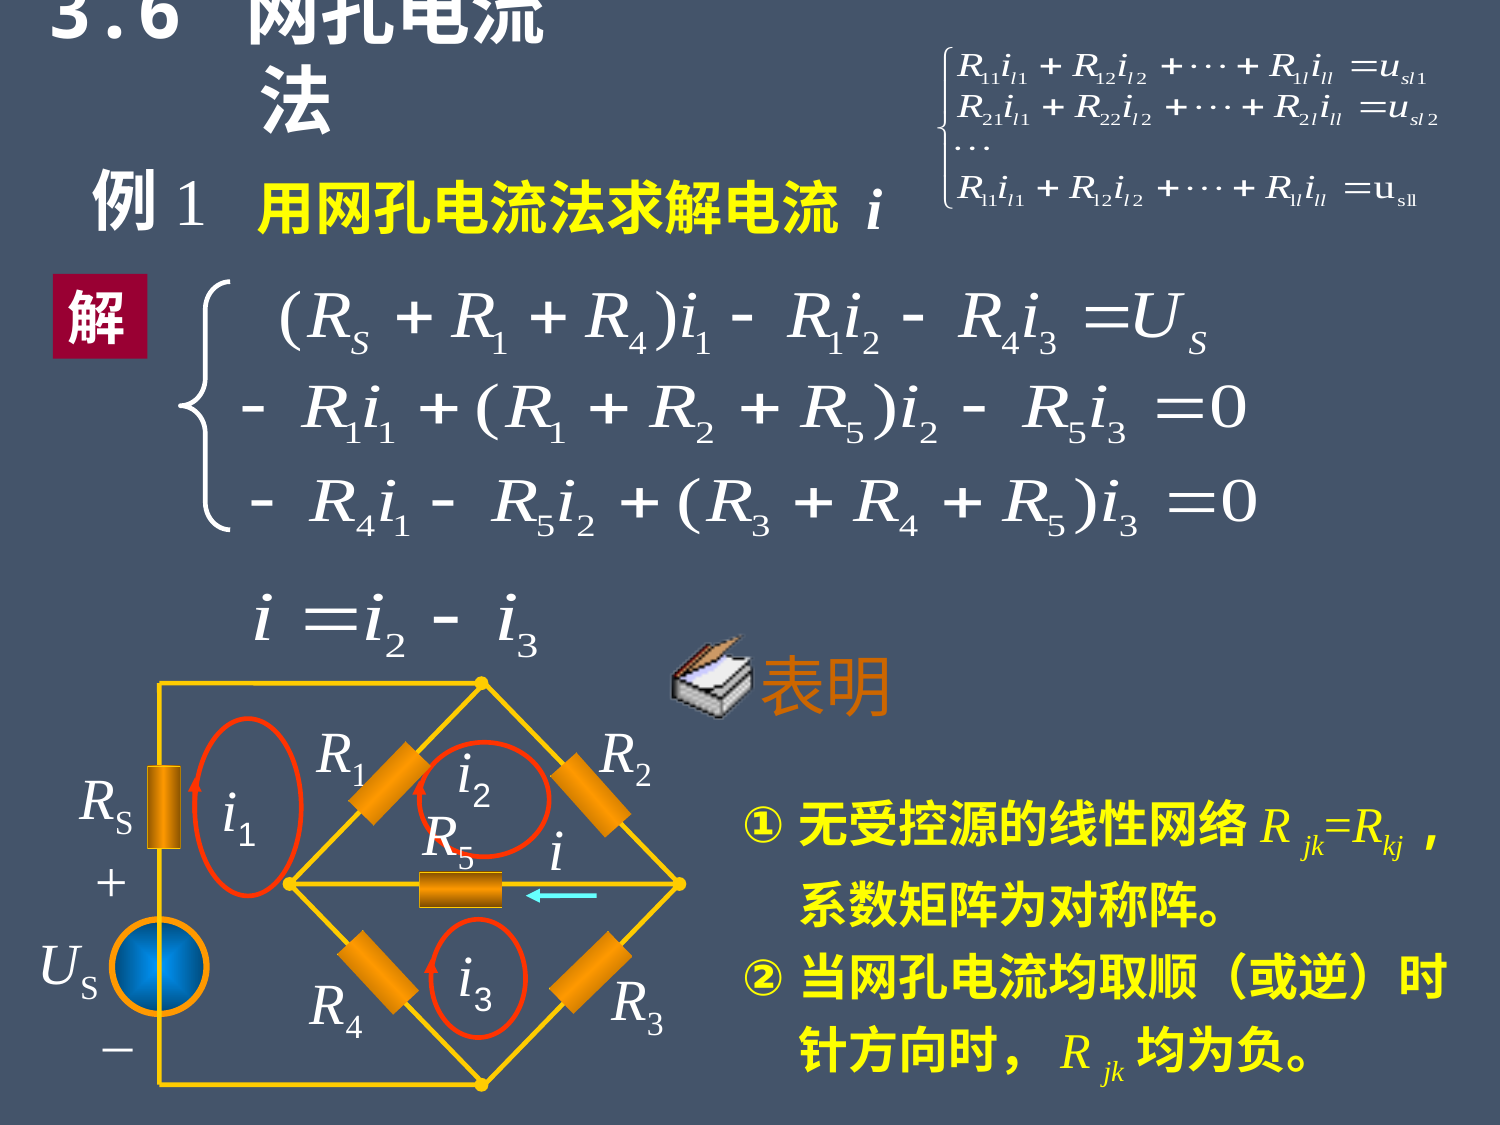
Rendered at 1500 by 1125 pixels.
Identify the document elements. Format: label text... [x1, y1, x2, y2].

text_box 解 [52, 273, 148, 359]
text_box 用网孔电流法求解电流 i [242, 163, 1081, 249]
text_box 例1 [76, 151, 254, 247]
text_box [239, 463, 1268, 546]
text_box [180, 281, 231, 530]
text_box 无受控源的线性网络R jk=Rkj , 系数矩阵为对称阵。 当网孔电流均取顺（或逆）时针方向时，R jk均为负。 [727, 771, 1485, 1095]
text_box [241, 575, 549, 669]
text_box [230, 369, 1258, 453]
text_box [23, 683, 692, 1085]
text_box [270, 275, 1218, 364]
text_box 3.6 网孔电流法 [0, 0, 593, 151]
picture [928, 41, 1448, 215]
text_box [637, 610, 908, 751]
